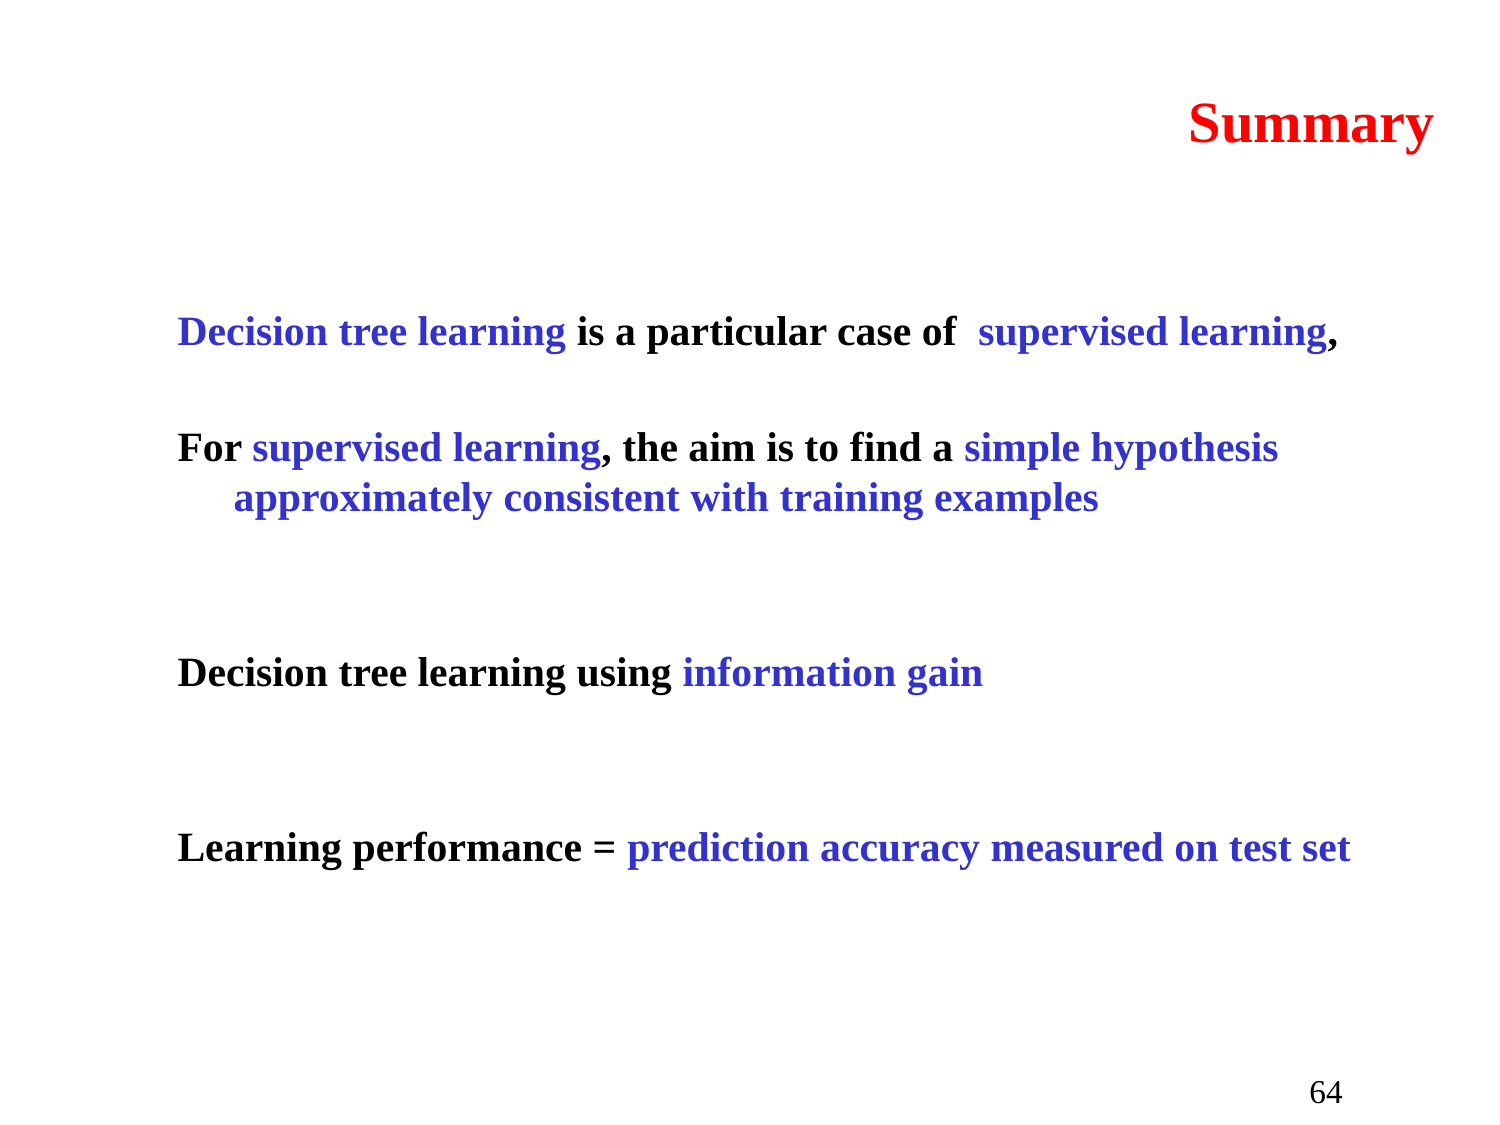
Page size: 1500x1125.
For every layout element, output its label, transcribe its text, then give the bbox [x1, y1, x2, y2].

list Decision tree learning is a particular case of supervised learning, For supervised learning, the aim is to find a simple hypothesis approximately consistent with training examples Decision tree learning using information gain Learning performance = prediction accuracy measured on test set [162, 237, 1438, 913]
title Summary [174, 24, 1450, 213]
